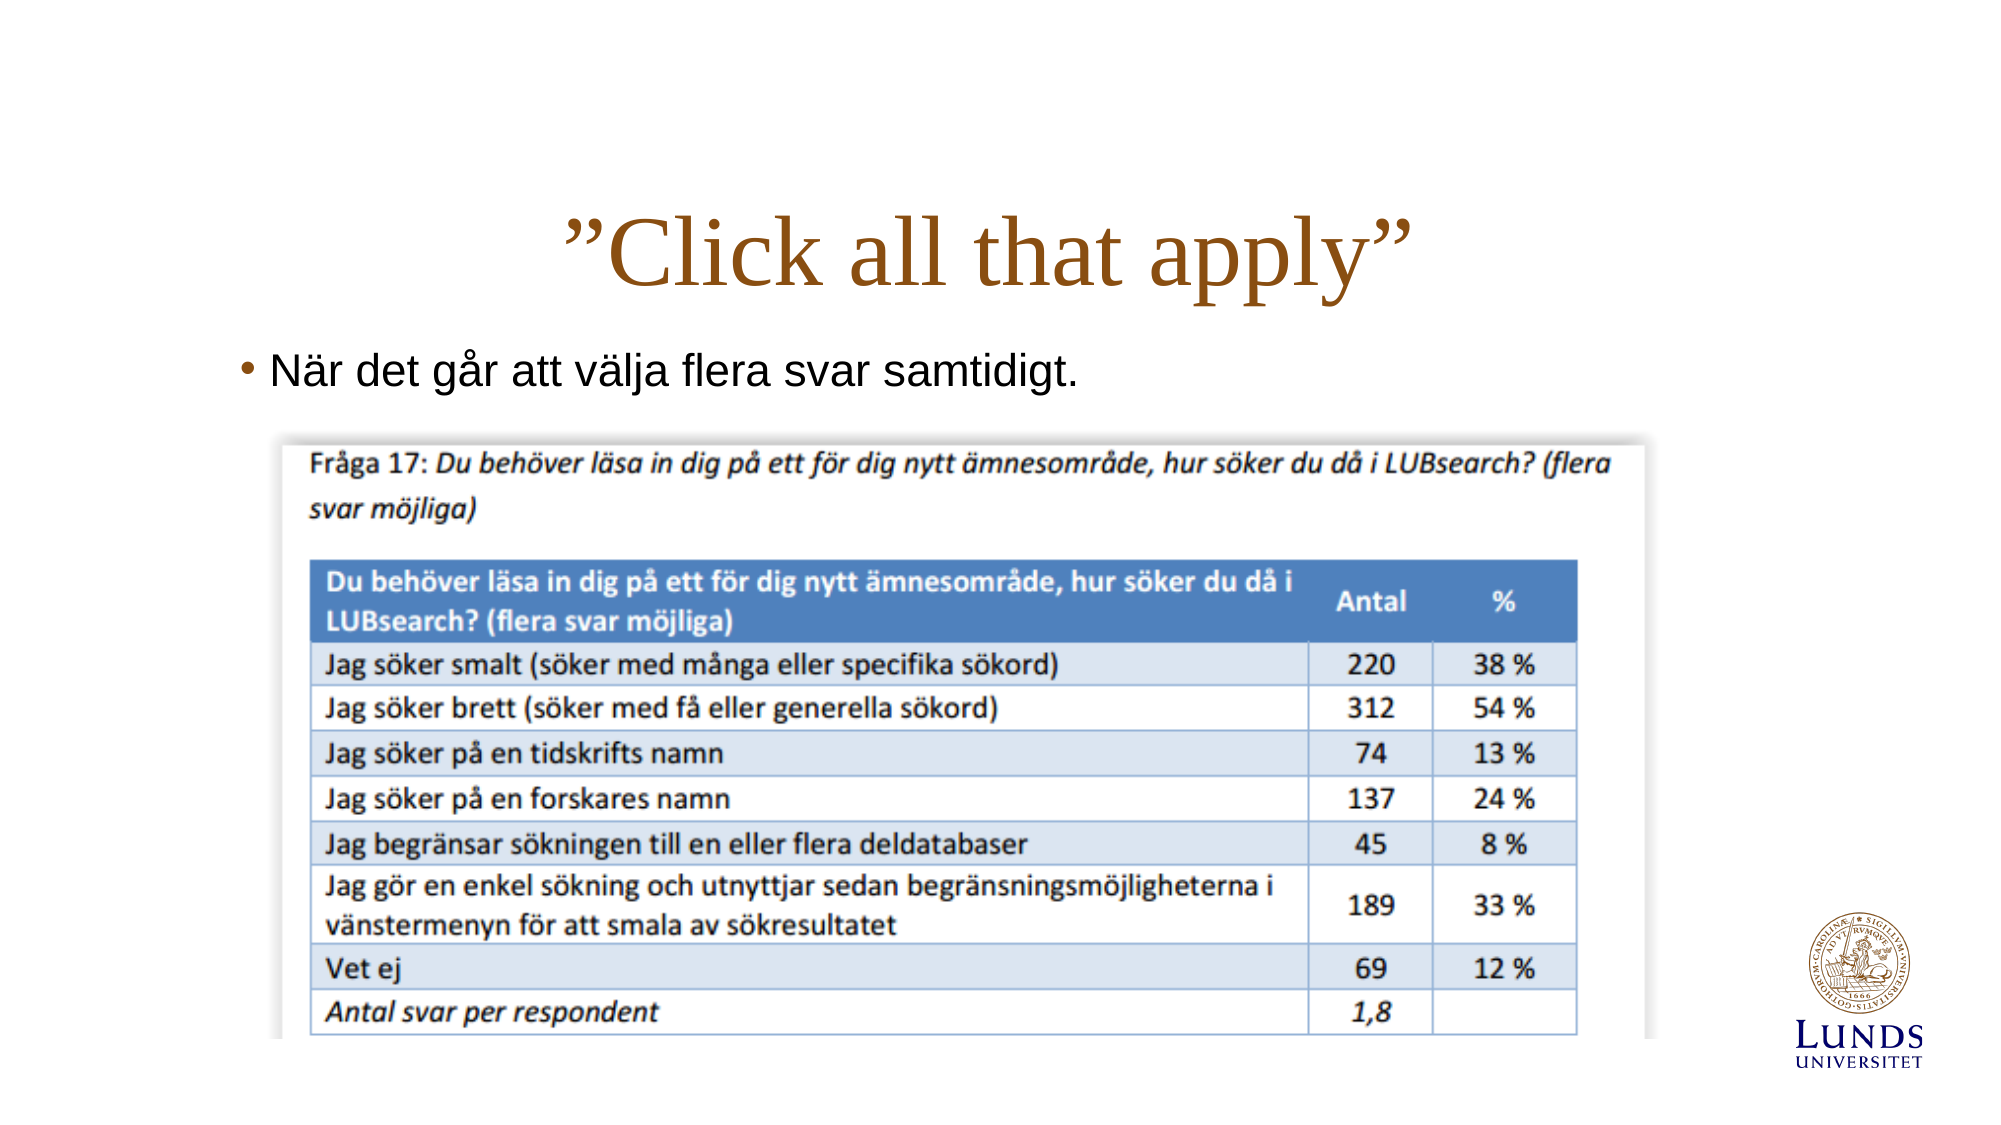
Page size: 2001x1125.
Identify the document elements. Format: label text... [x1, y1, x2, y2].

picture [265, 428, 1661, 1039]
list När det går att välja flera svar samtidigt. [239, 334, 1687, 985]
title ”Click all that apply” [265, 59, 1713, 355]
